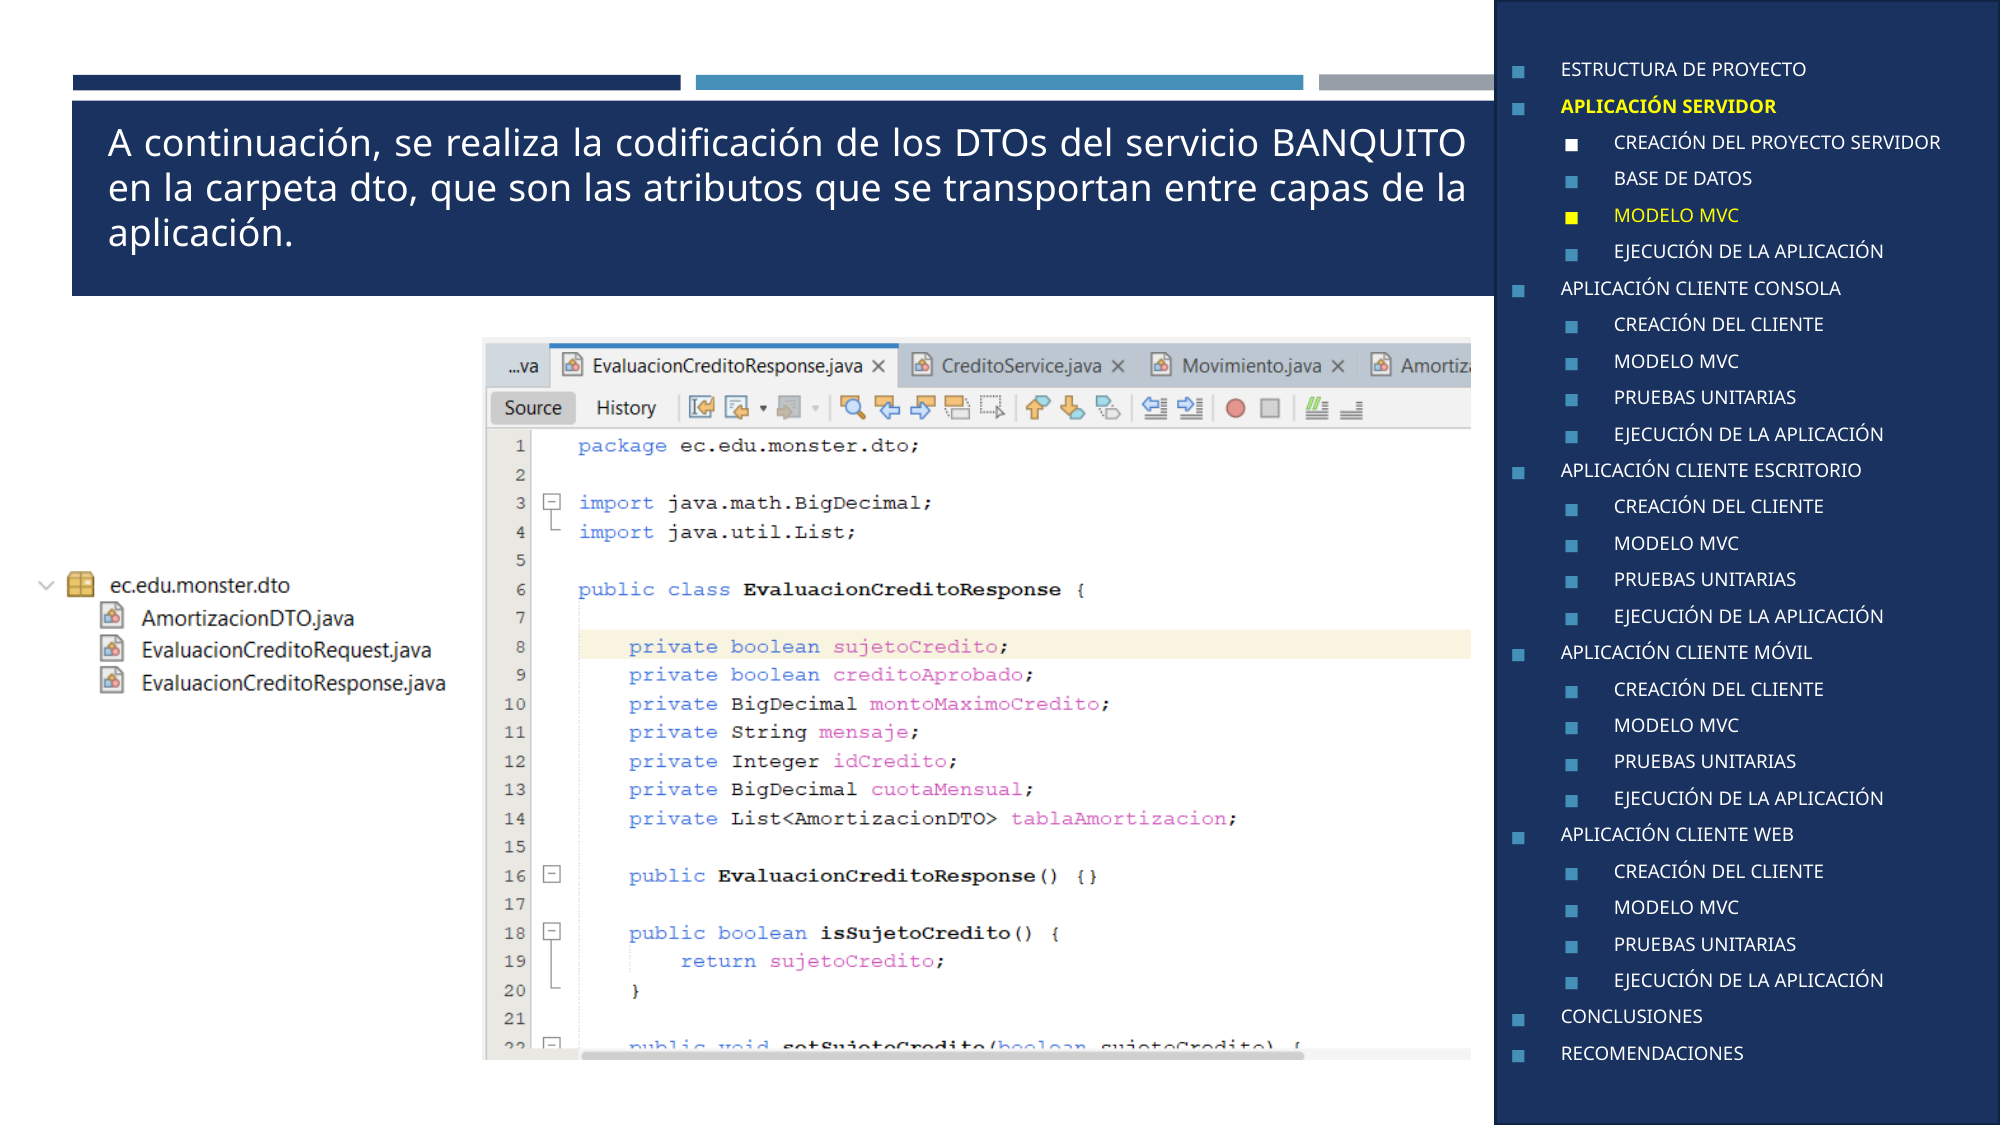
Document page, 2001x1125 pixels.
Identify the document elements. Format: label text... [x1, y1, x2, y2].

picture [29, 569, 458, 698]
picture [481, 337, 1471, 1060]
title A continuación, se realiza la codificación de los DTOs del servicio BANQUITO en la carpeta dto, que son las atributos que se transportan entre capas de la aplicación. [92, 95, 1484, 262]
text_box ESTRUCTURA DE PROYECTO APLICACIÓN SERVIDOR CREACIÓN DEL PROYECTO SERVIDOR BASE DE DATOS MODELO MVC EJECUCIÓN DE LA APLICACIÓN APLICACIÓN CLIENTE CONSOLA CREACIÓN DEL CLIENTE MODELO MVC PRUEBAS UNITARIAS EJECUCIÓN DE LA APLICACIÓN APLICACIÓN CLIENTE ESCRITORIO CREACIÓN DEL CLIENTE MODELO MVC PRUEBAS UNITARIAS EJECUCIÓN DE LA APLICACIÓN APLICACIÓN CLIENTE MÓVIL CREACIÓN DEL CLIENTE MODELO MVC PRUEBAS UNITARIAS EJECUCIÓN DE LA APLICACIÓN APLICACIÓN CLIENTE WEB CREACIÓN DEL CLIENTE MODELO MVC PRUEBAS UNITARIAS EJECUCIÓN DE LA APLICACIÓN CONCLUSIONES RECOMENDACIONES [1495, 0, 2000, 1125]
